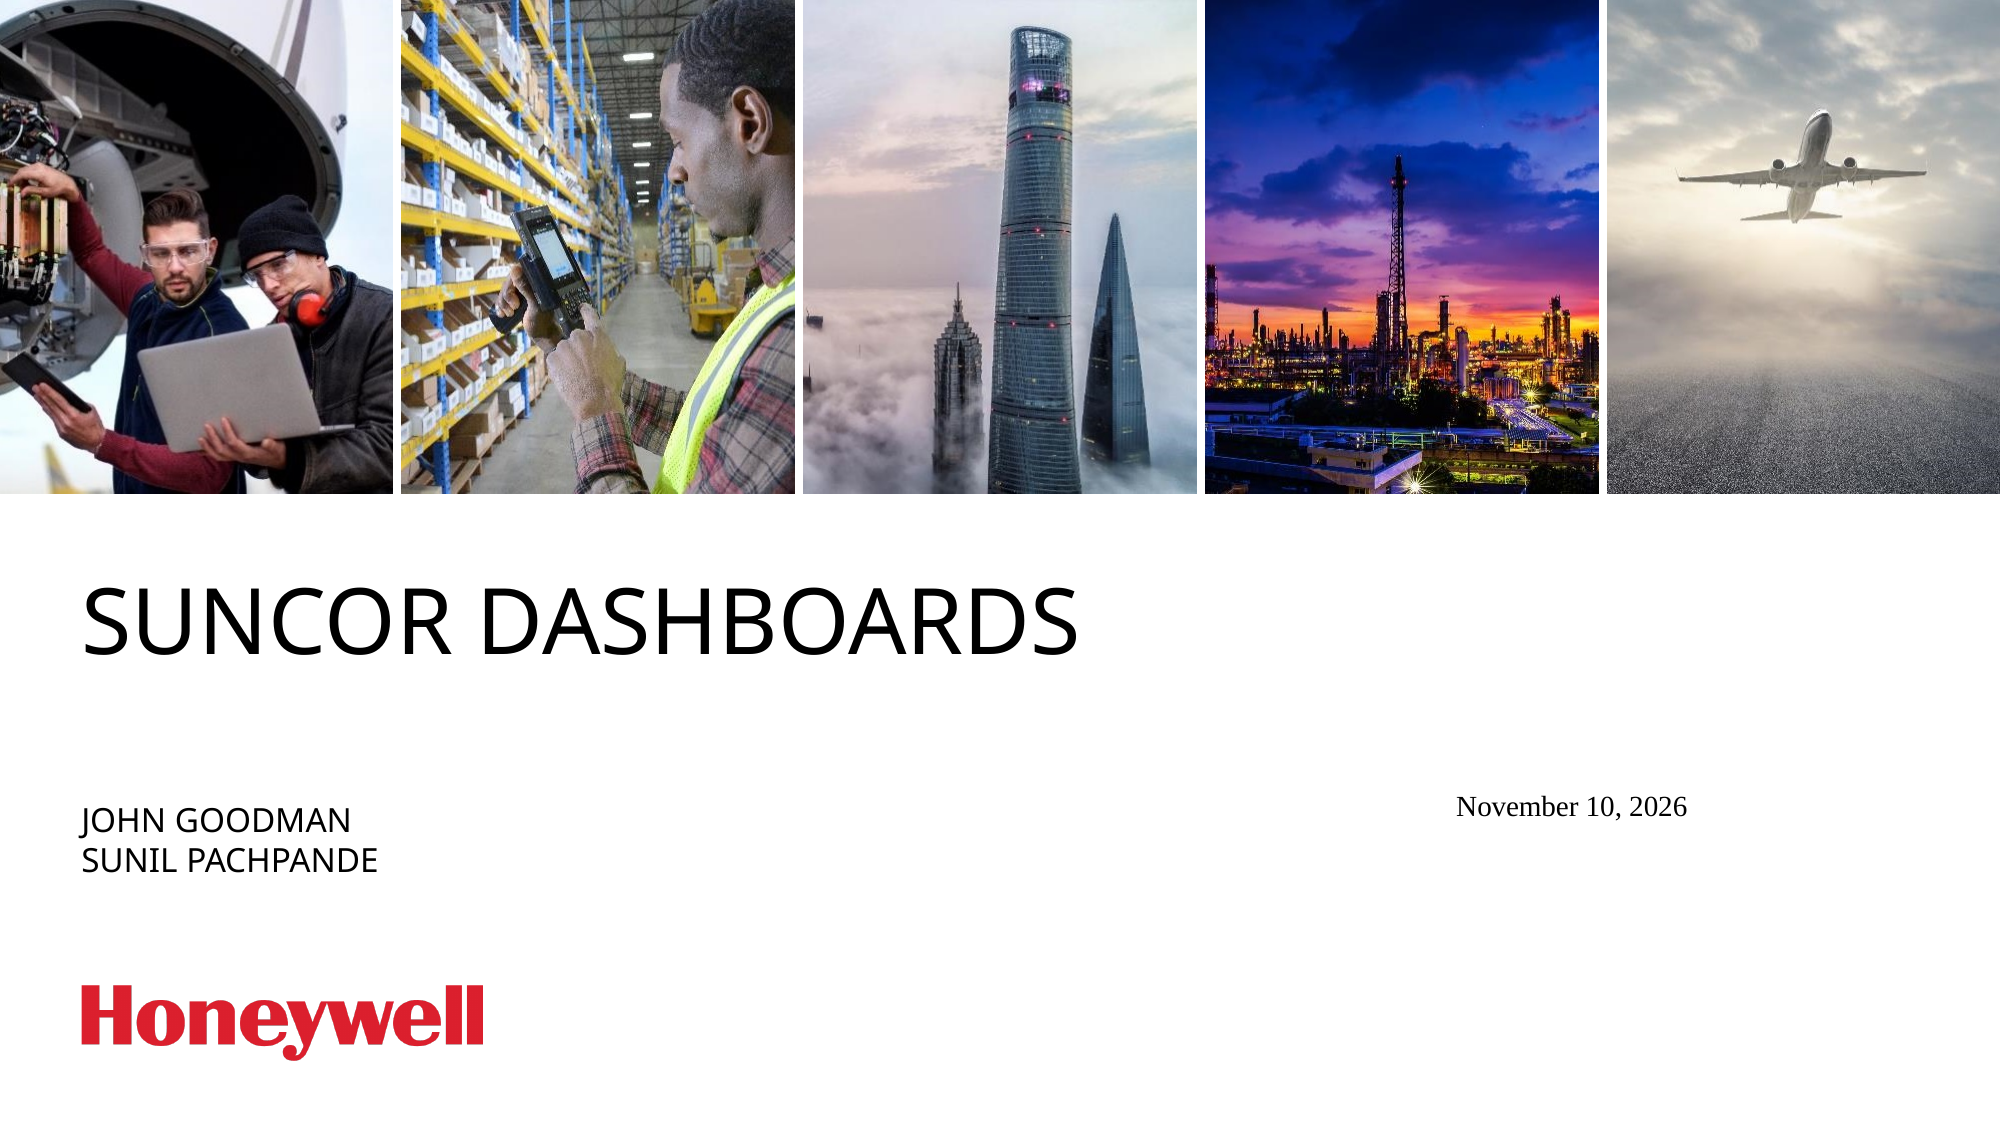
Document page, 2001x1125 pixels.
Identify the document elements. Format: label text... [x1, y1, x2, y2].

picture [401, 0, 795, 494]
picture [81, 985, 483, 1061]
picture [803, 0, 1197, 494]
picture [1607, 0, 2000, 494]
picture [1205, 0, 1599, 494]
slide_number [1456, 787, 1919, 828]
picture [0, 0, 393, 494]
subtitle John GOODMAN Sunil Pachpande [81, 799, 544, 951]
title Suncor DASHBOARDS [81, 562, 1919, 674]
